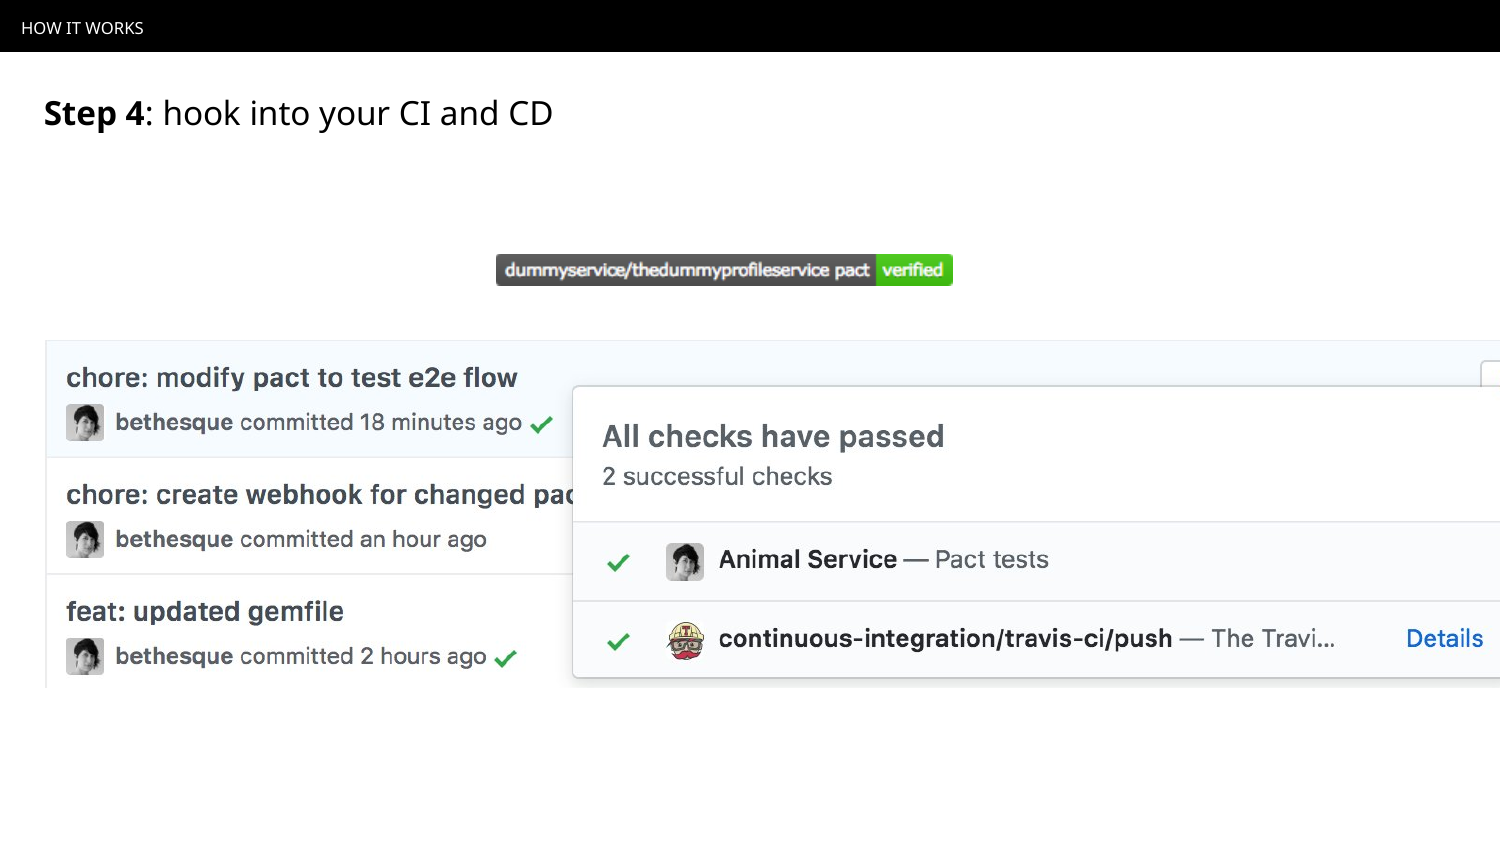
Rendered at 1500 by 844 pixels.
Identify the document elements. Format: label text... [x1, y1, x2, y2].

text_box HOW IT WORKS [5, 5, 1331, 47]
text_box Step 4: hook into your CI and CD [28, 76, 729, 150]
picture [496, 254, 953, 286]
picture [28, 324, 1500, 689]
text_box [0, 0, 1500, 52]
